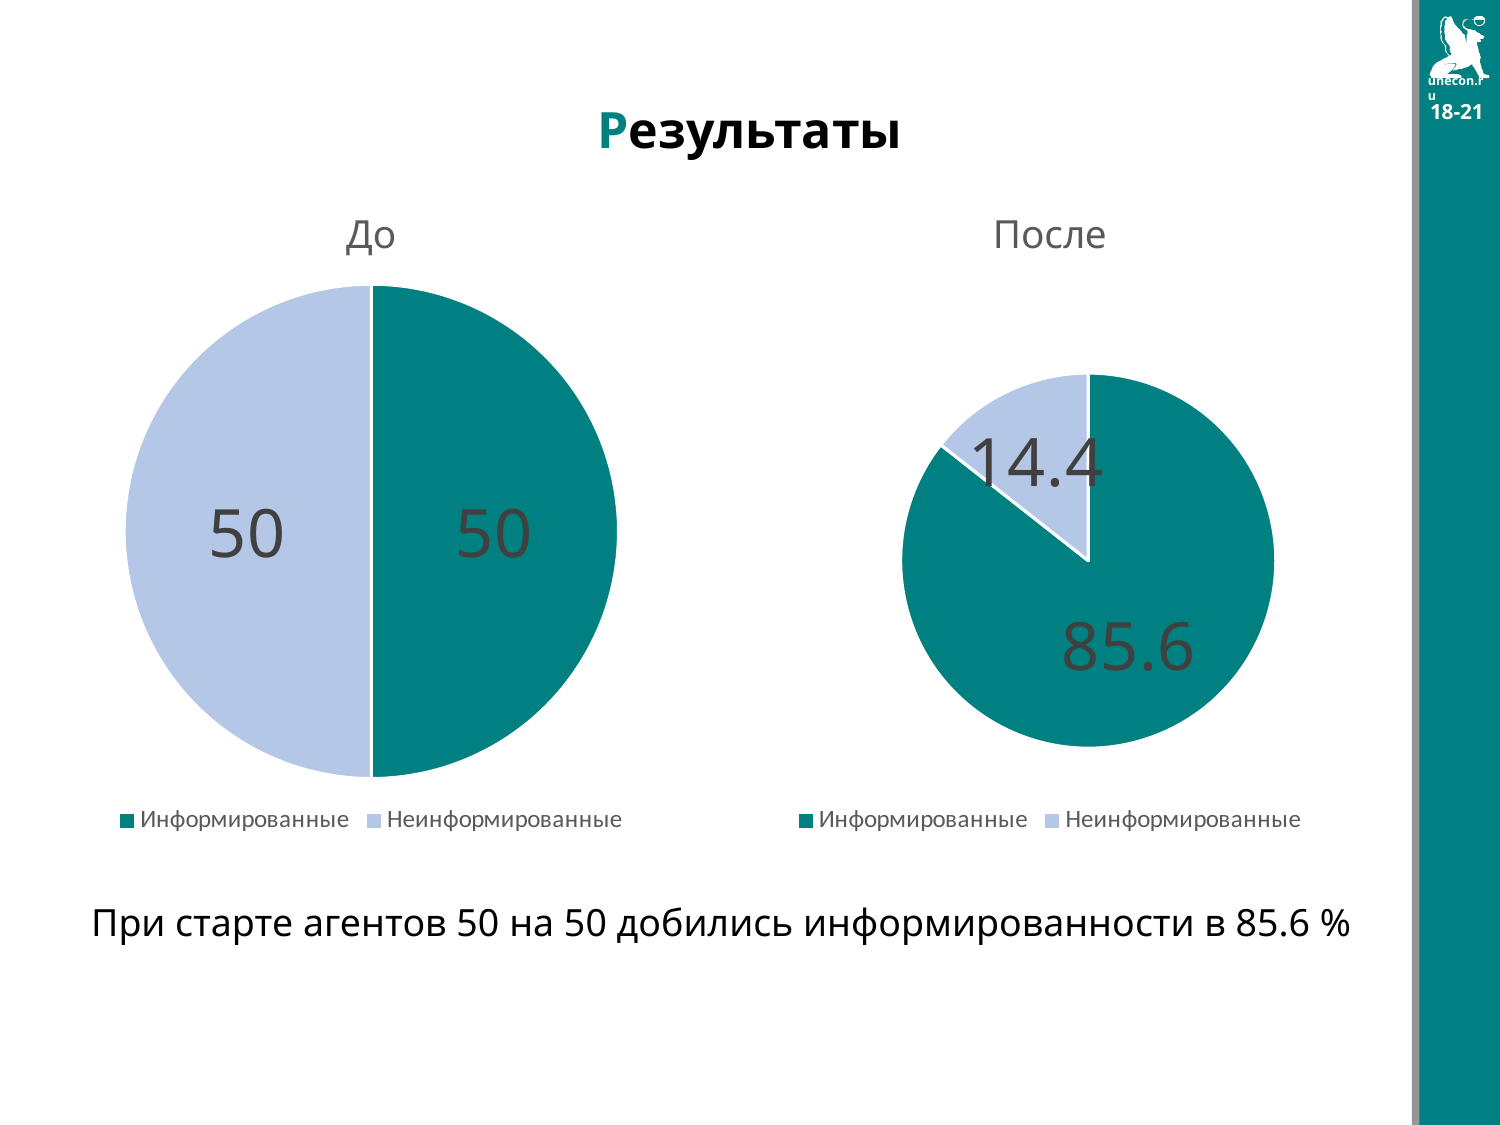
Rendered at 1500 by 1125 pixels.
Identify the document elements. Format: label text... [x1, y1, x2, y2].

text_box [1411, 840, 1500, 1125]
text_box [1411, 0, 1500, 173]
text_box Результаты [582, 90, 918, 166]
chart [0, 173, 1500, 840]
text_box При старте агентов 50 на 50 добились информированности в 85.6 % [76, 891, 1367, 951]
